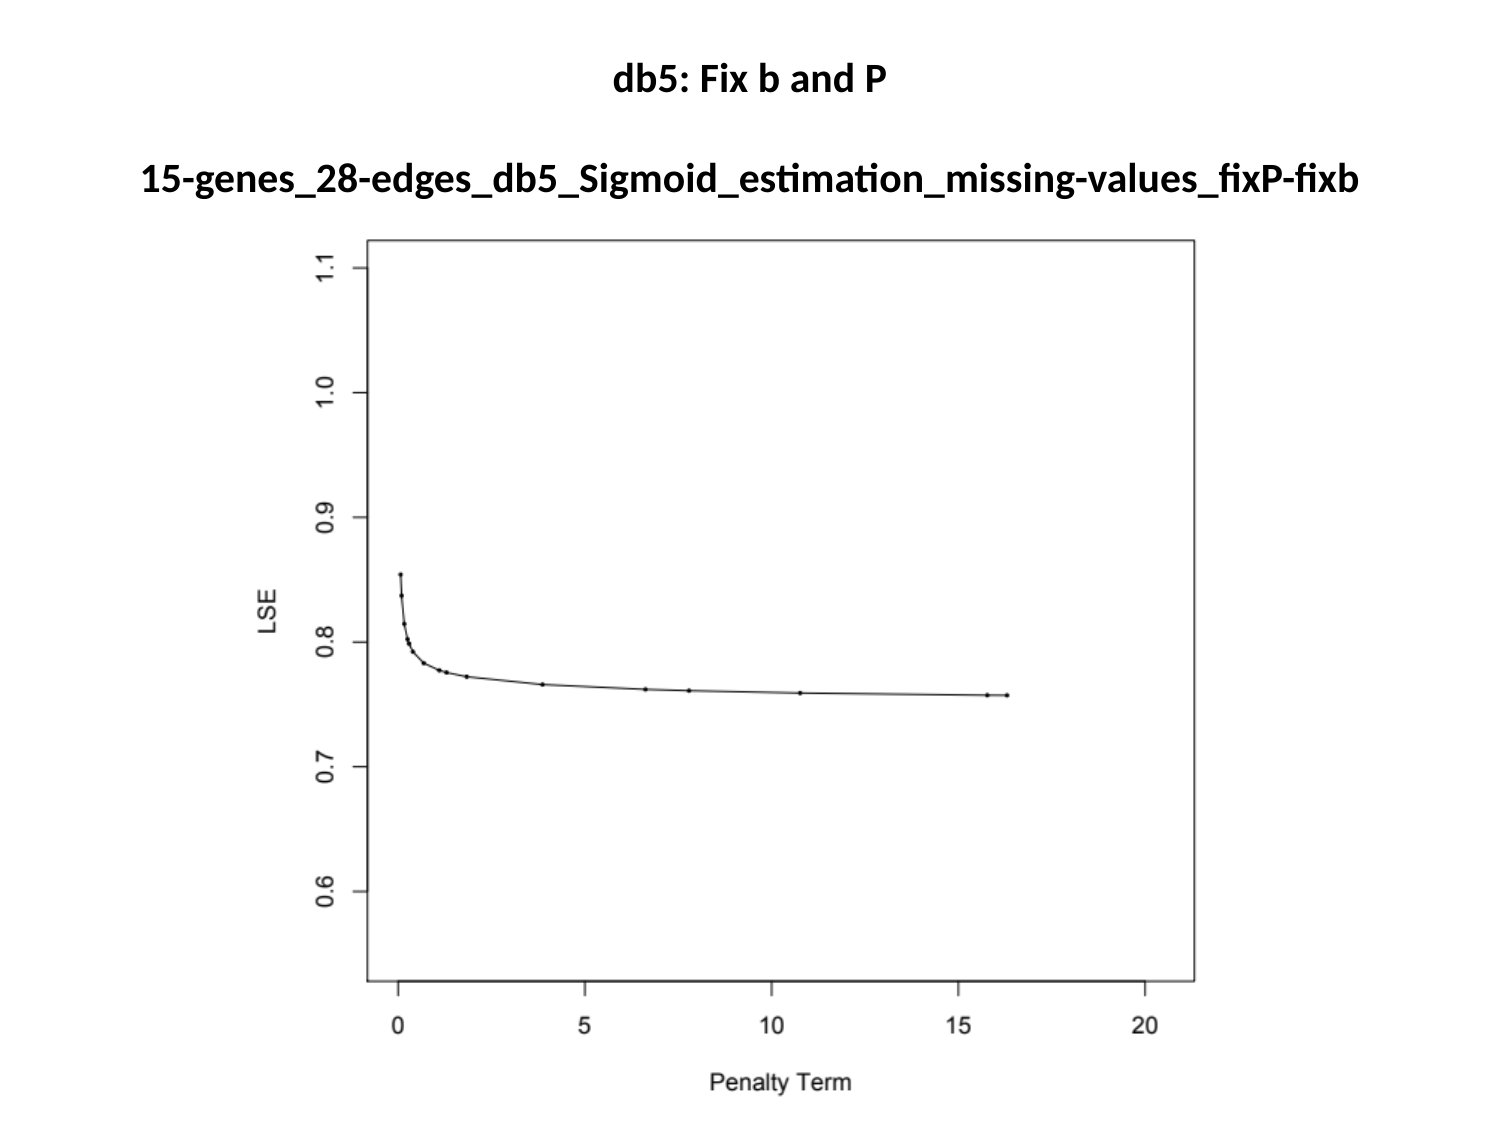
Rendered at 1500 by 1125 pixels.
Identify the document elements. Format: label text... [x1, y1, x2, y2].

title db5: Fix b and P 15-genes_28-edges_db5_Sigmoid_estimation_missing-values_fixP-fixb [75, 4, 1425, 122]
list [0, 123, 1500, 1125]
